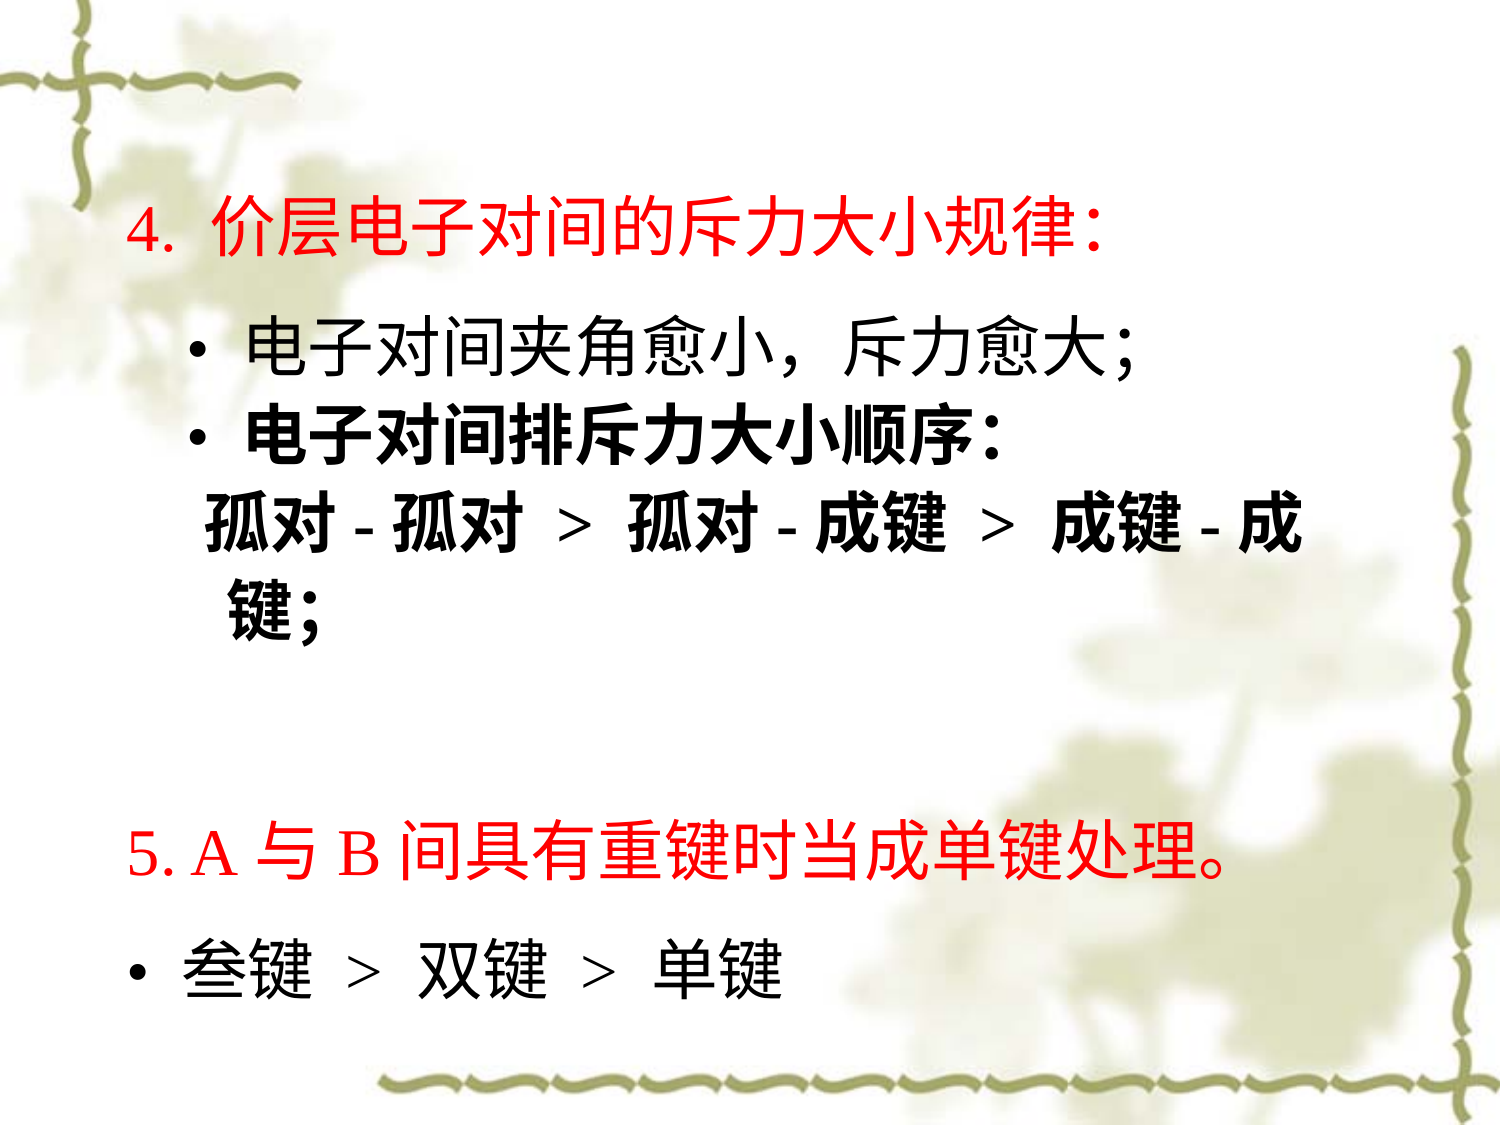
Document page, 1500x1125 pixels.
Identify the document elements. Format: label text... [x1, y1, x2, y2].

picture [0, 0, 1500, 1125]
text_box 4. 价层电子对间的斥力大小规律： • 电子对间夹角愈小，斥力愈大； • 电子对间排斥力大小顺序： 孤对-孤对 > 孤对-成键 > 成键-成键； 5. A与B间具有重键时当成单键处理。 • 叁键 > 双键 > 单键 [112, 137, 1325, 1016]
